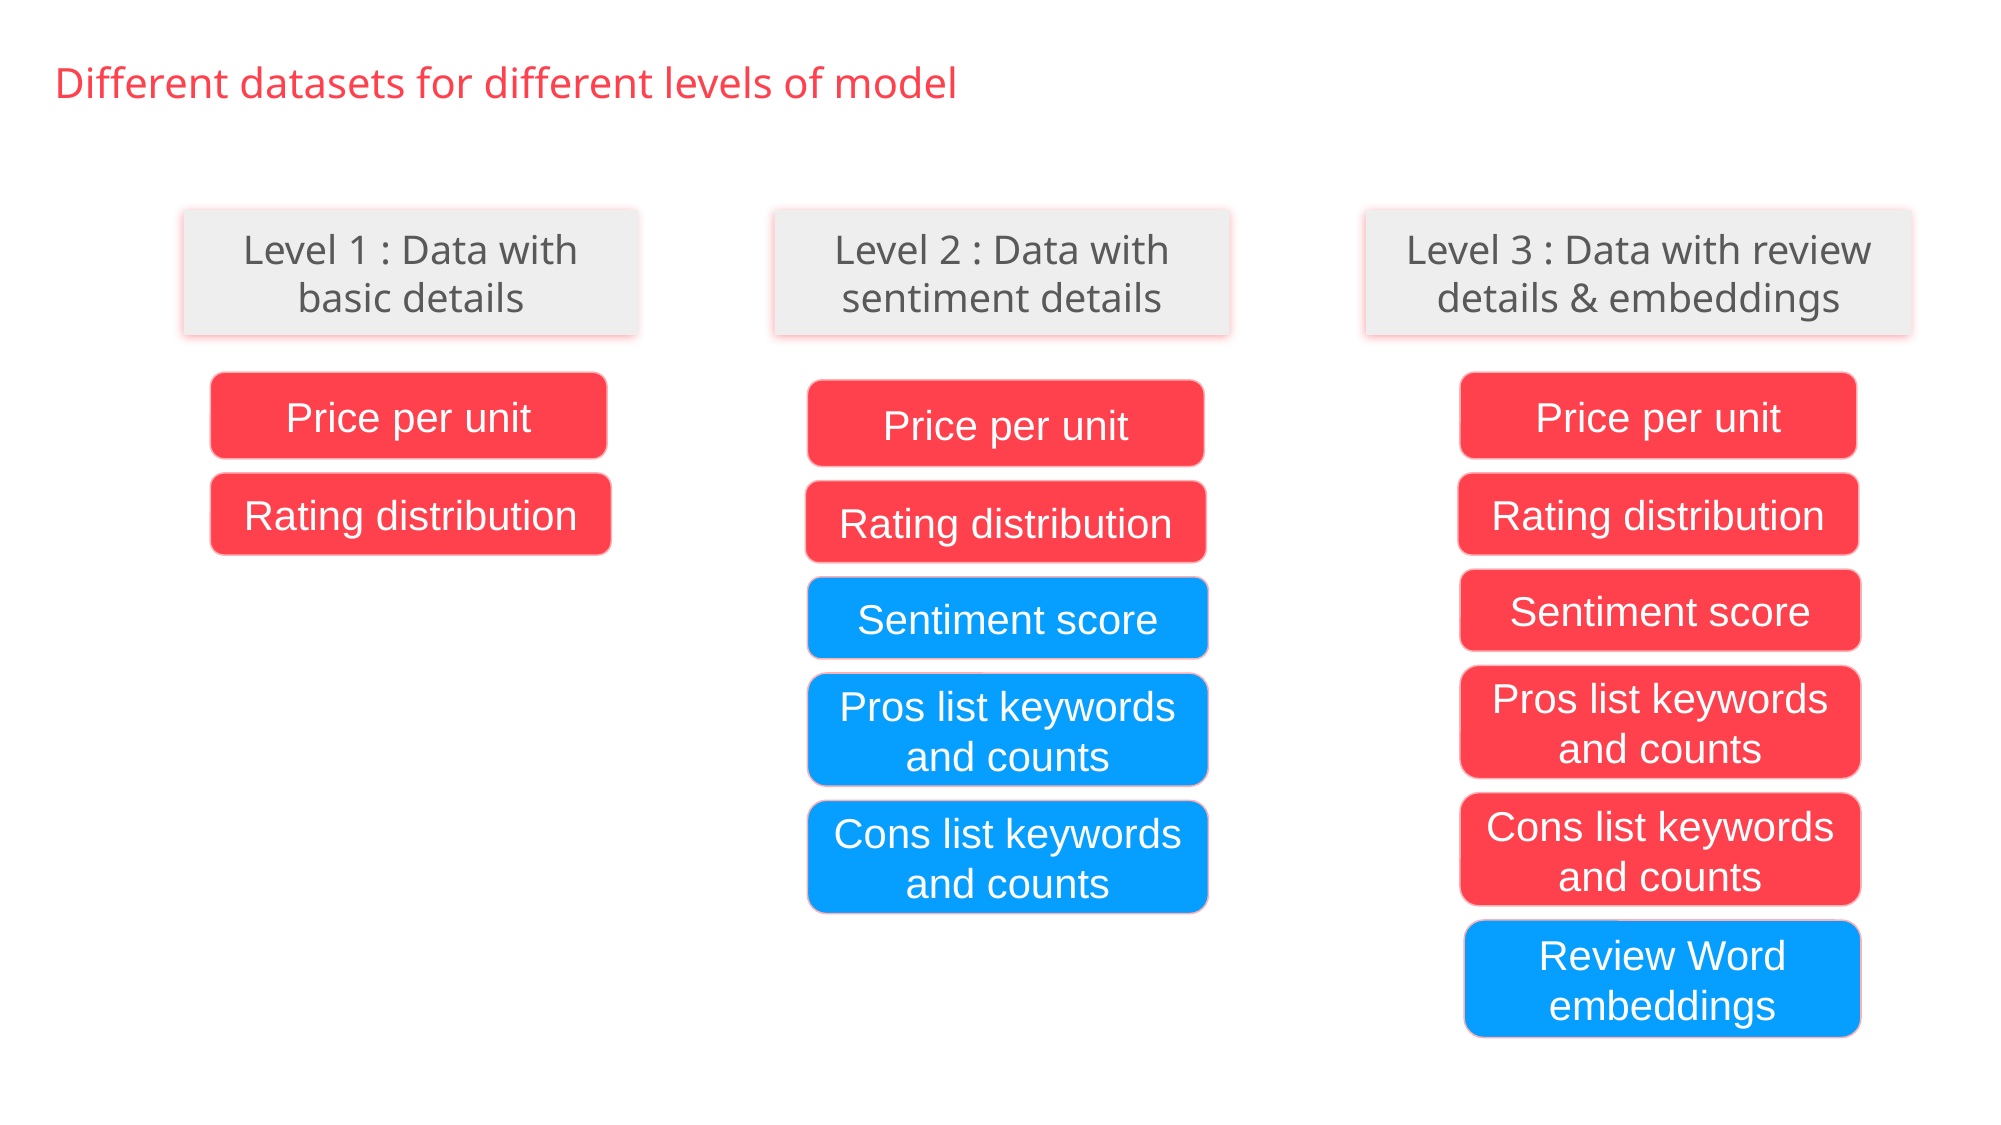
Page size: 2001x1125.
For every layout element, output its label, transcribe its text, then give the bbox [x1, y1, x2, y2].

text_box Level 2 : Data with sentiment details [774, 210, 1230, 335]
title Different datasets for different levels of model [43, 56, 1819, 147]
text_box Cons list keywords and counts [1459, 792, 1862, 906]
text_box Price per unit [1459, 372, 1857, 459]
text_box Pros list keywords and counts [807, 672, 1209, 787]
text_box Pros list keywords and counts [1459, 665, 1862, 779]
text_box Sentiment score [1459, 569, 1862, 652]
text_box Rating distribution [1457, 472, 1859, 556]
text_box Review Word embeddings [1464, 919, 1862, 1038]
text_box Sentiment score [807, 576, 1209, 659]
text_box Price per unit [807, 379, 1205, 467]
text_box Level 1 : Data with basic details [183, 210, 639, 335]
text_box Price per unit [210, 372, 608, 459]
text_box Level 3 : Data with review details & embeddings [1365, 210, 1912, 335]
text_box Rating distribution [805, 480, 1207, 563]
text_box Rating distribution [210, 472, 612, 556]
text_box Cons list keywords and counts [807, 800, 1209, 914]
